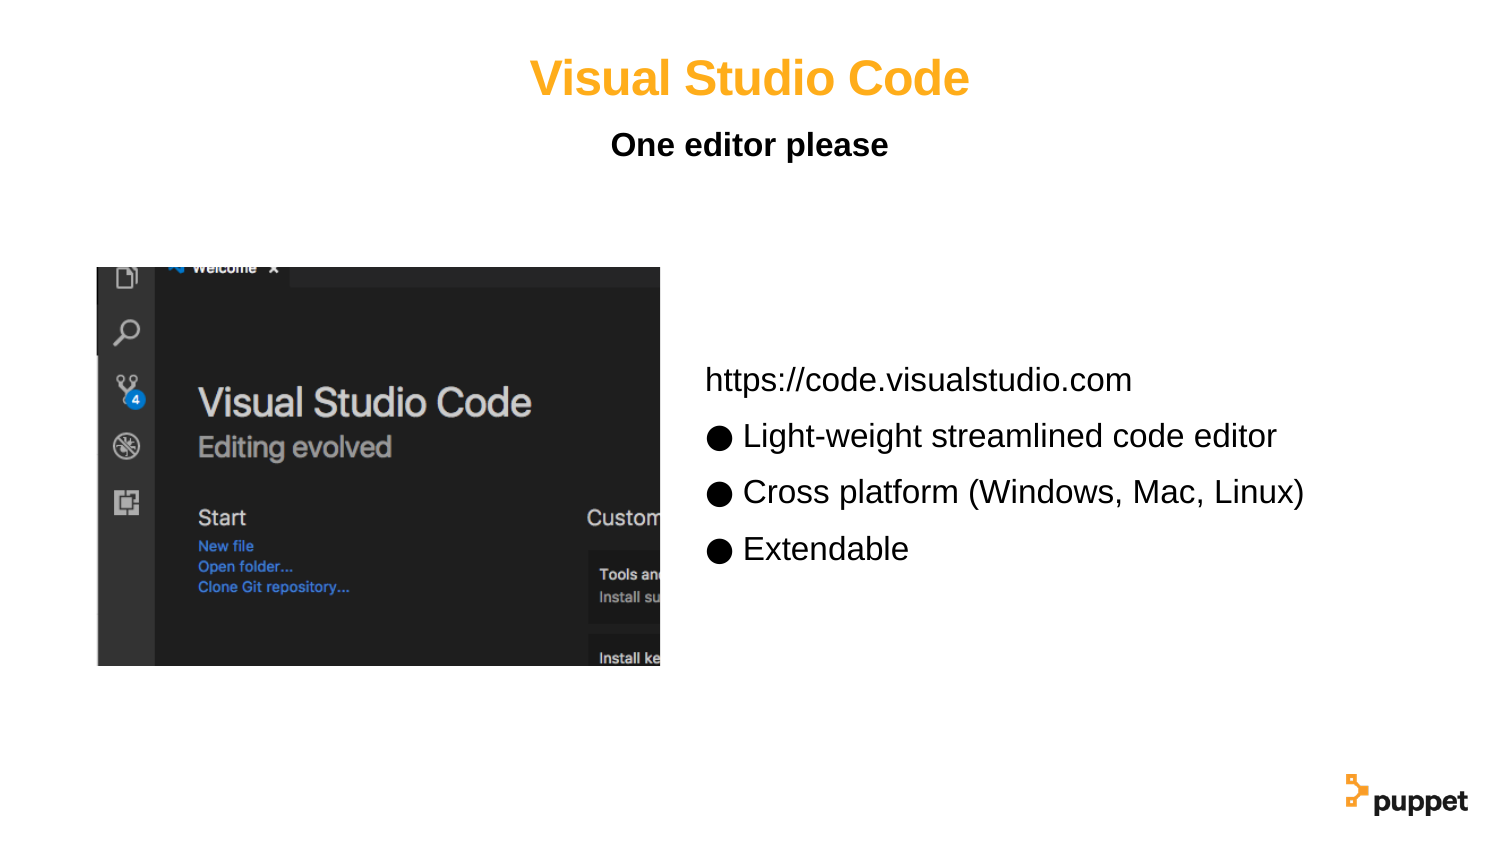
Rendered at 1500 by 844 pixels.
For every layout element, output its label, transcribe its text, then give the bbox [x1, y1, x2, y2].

subtitle One editor please [0, 108, 1500, 172]
picture [96, 266, 661, 666]
title Visual Studio Code [0, 0, 1500, 108]
picture [1346, 774, 1468, 816]
list https://code.visualstudio.com Light-weight streamlined code editor Cross platform (Windows, Mac, Linux) Extendable [662, 267, 1500, 666]
